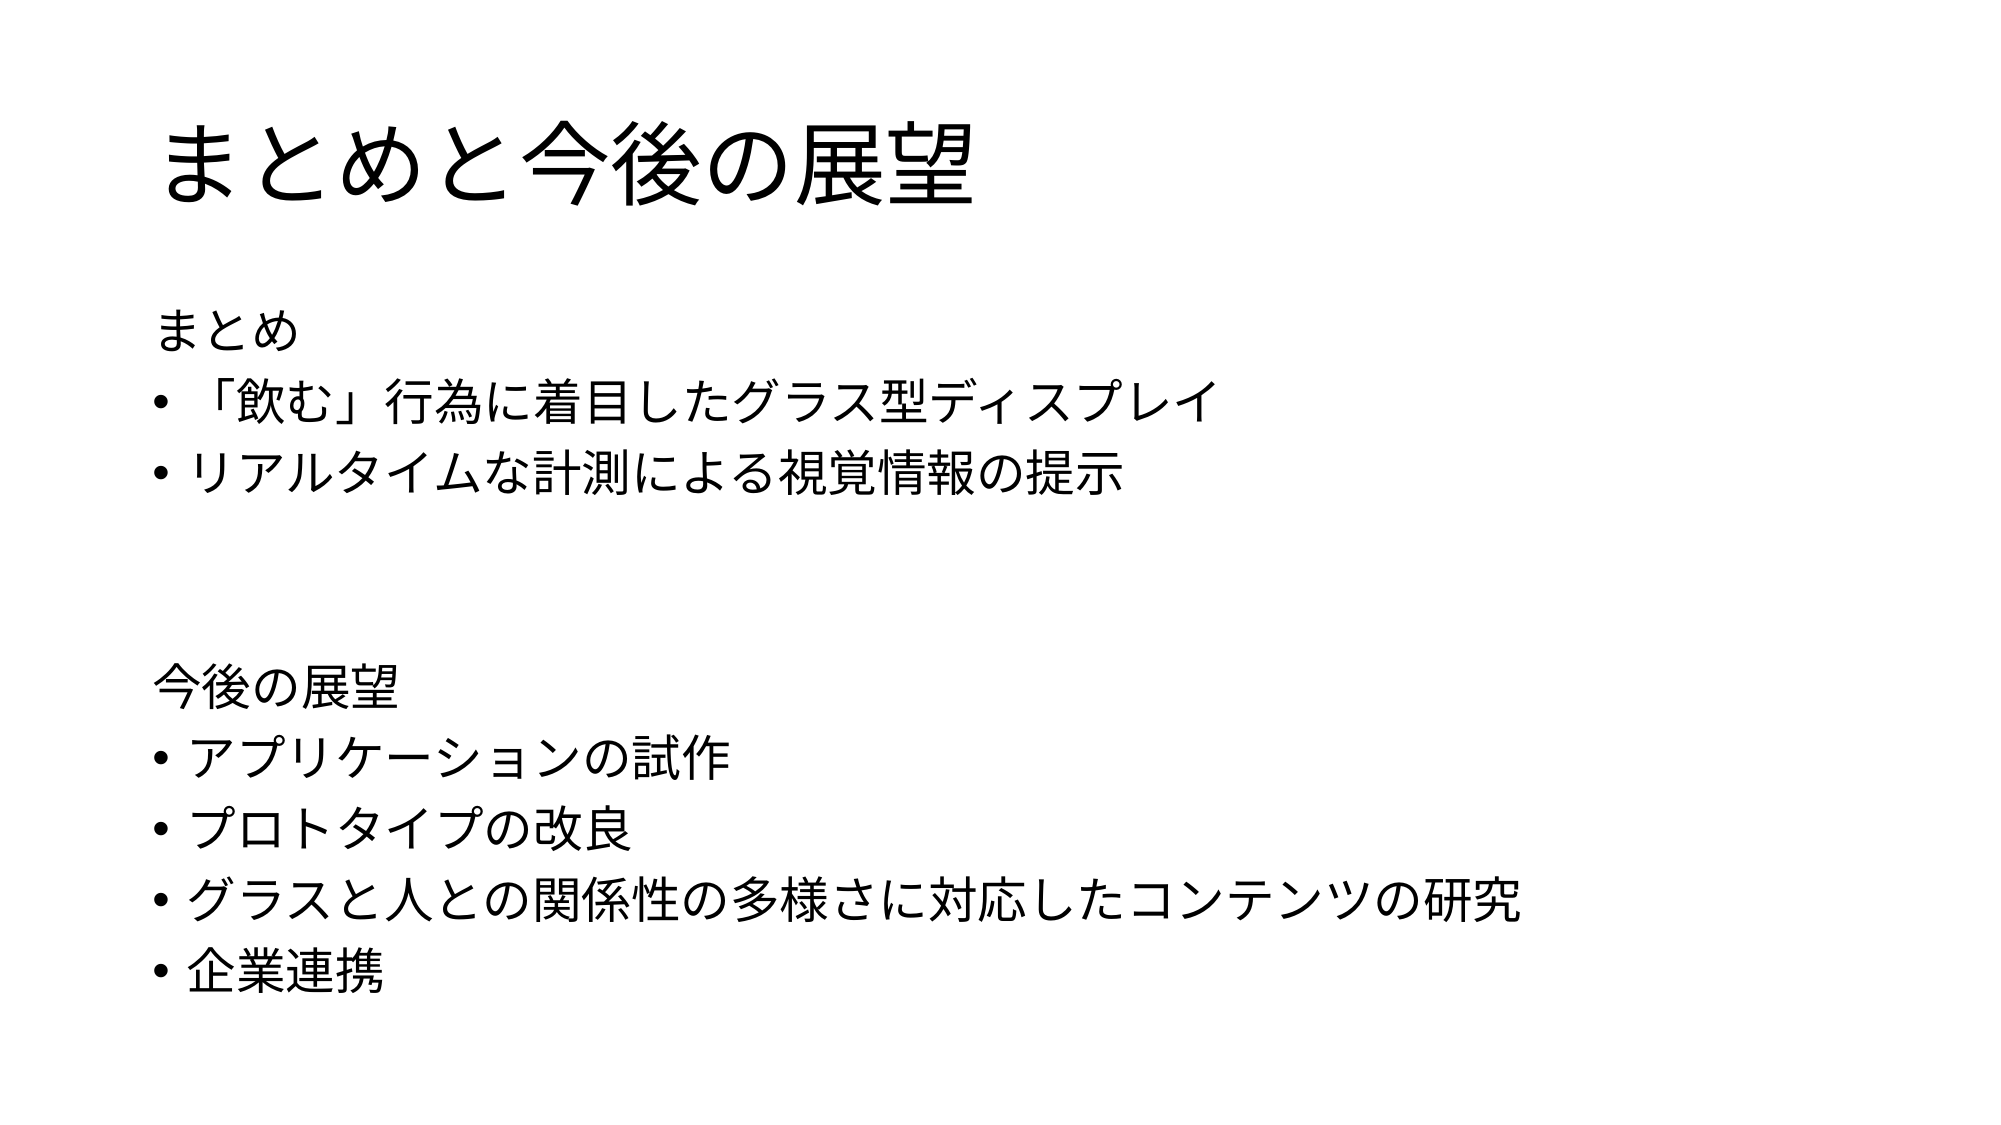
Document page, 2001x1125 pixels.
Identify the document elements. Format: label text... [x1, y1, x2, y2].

list まとめ 「飲む」行為に着目したグラス型ディスプレイ リアルタイムな計測による視覚情報の提示 今後の展望 アプリケーションの試作 プロトタイプの改良 グラスと人との関係性の多様さに対応したコンテンツの研究 企業連携 [137, 299, 1863, 1014]
title まとめと今後の展望 [137, 59, 1863, 278]
